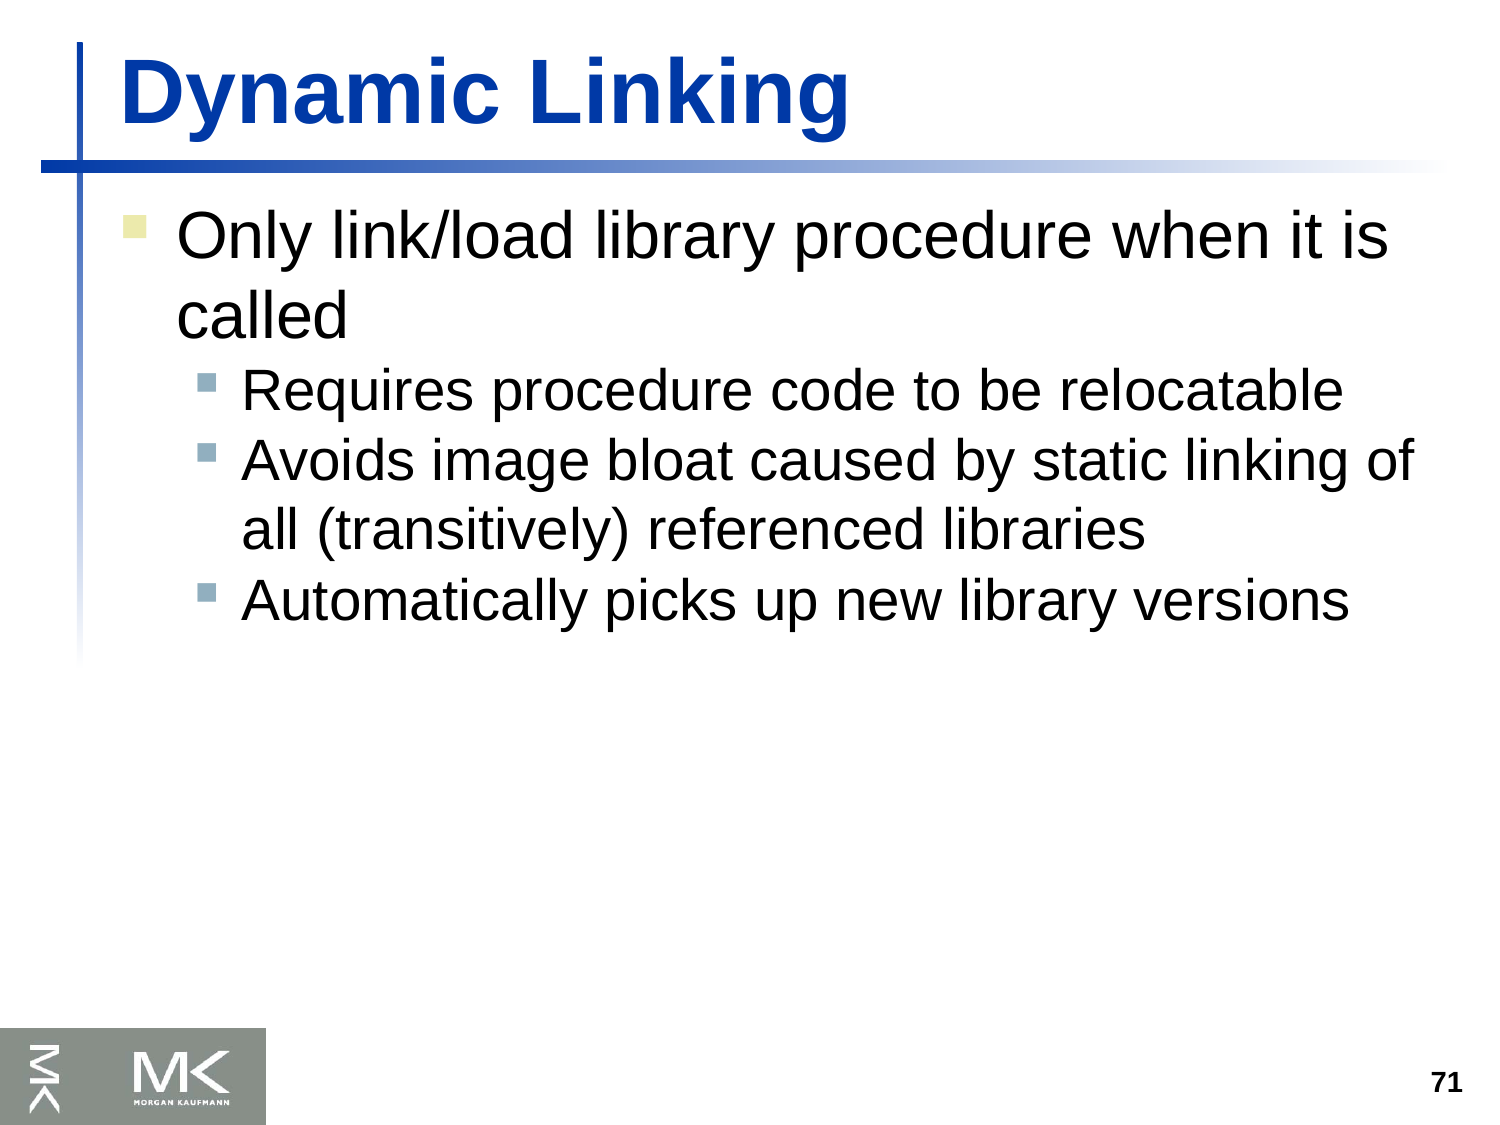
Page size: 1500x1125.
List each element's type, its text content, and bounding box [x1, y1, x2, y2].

slide_number 71 [1420, 1057, 1472, 1107]
list Only link/load library procedure when it is called Requires procedure code to be relocatable Avoids image bloat caused by static linking of all (transitively) referenced libraries Automatically picks up new library versions [111, 184, 1470, 1024]
picture [0, 1028, 266, 1125]
title Dynamic Linking [111, 23, 1468, 150]
